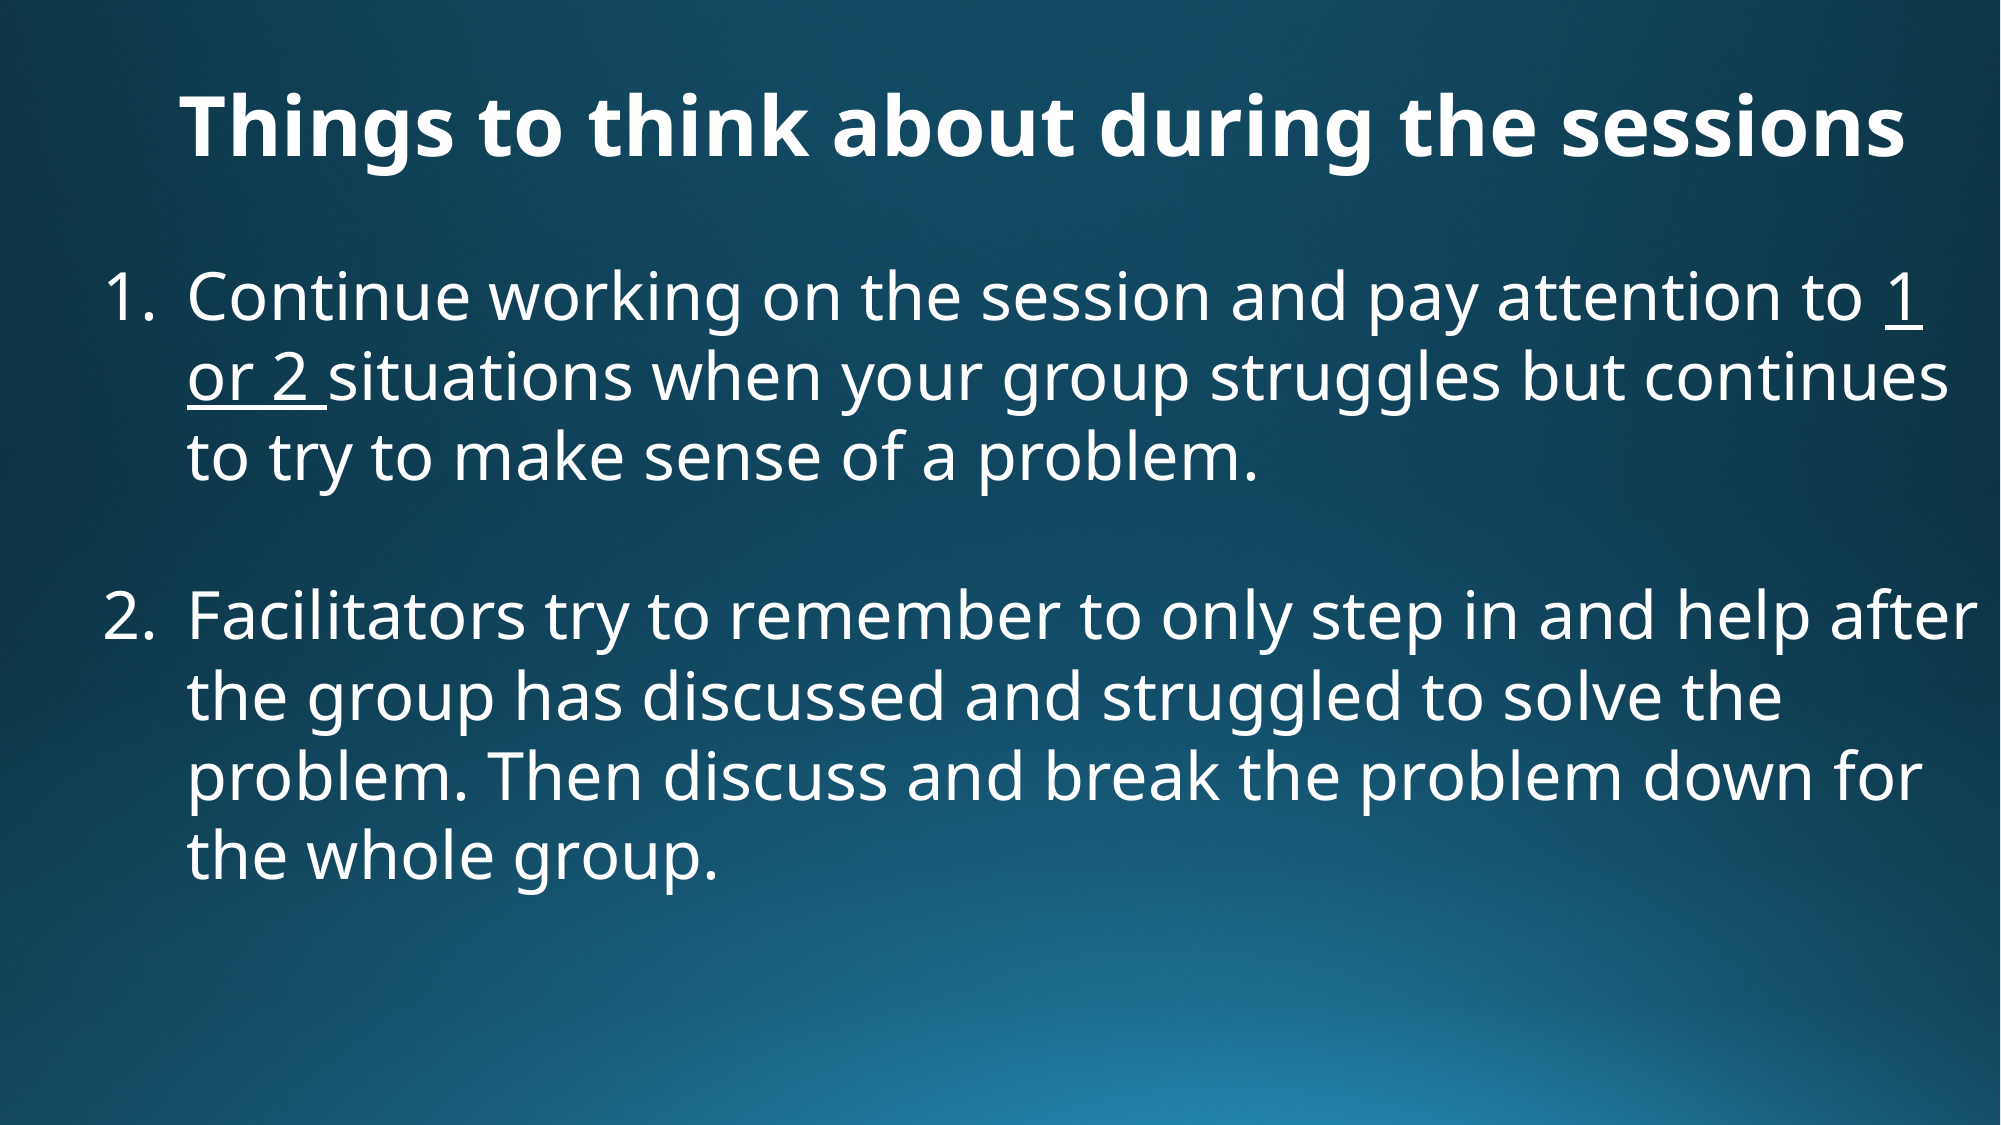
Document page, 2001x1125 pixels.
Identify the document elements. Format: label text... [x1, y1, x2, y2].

text_box Things to think about during the sessions Continue working on the session and pay attention to 1 or 2 situations when your group struggles but continues to try to make sense of a problem. Facilitators try to remember to only step in and help after the group has discussed and struggled to solve the problem. Then discuss and break the problem down for the whole group. [87, 66, 2000, 901]
picture [0, 0, 2001, 1125]
